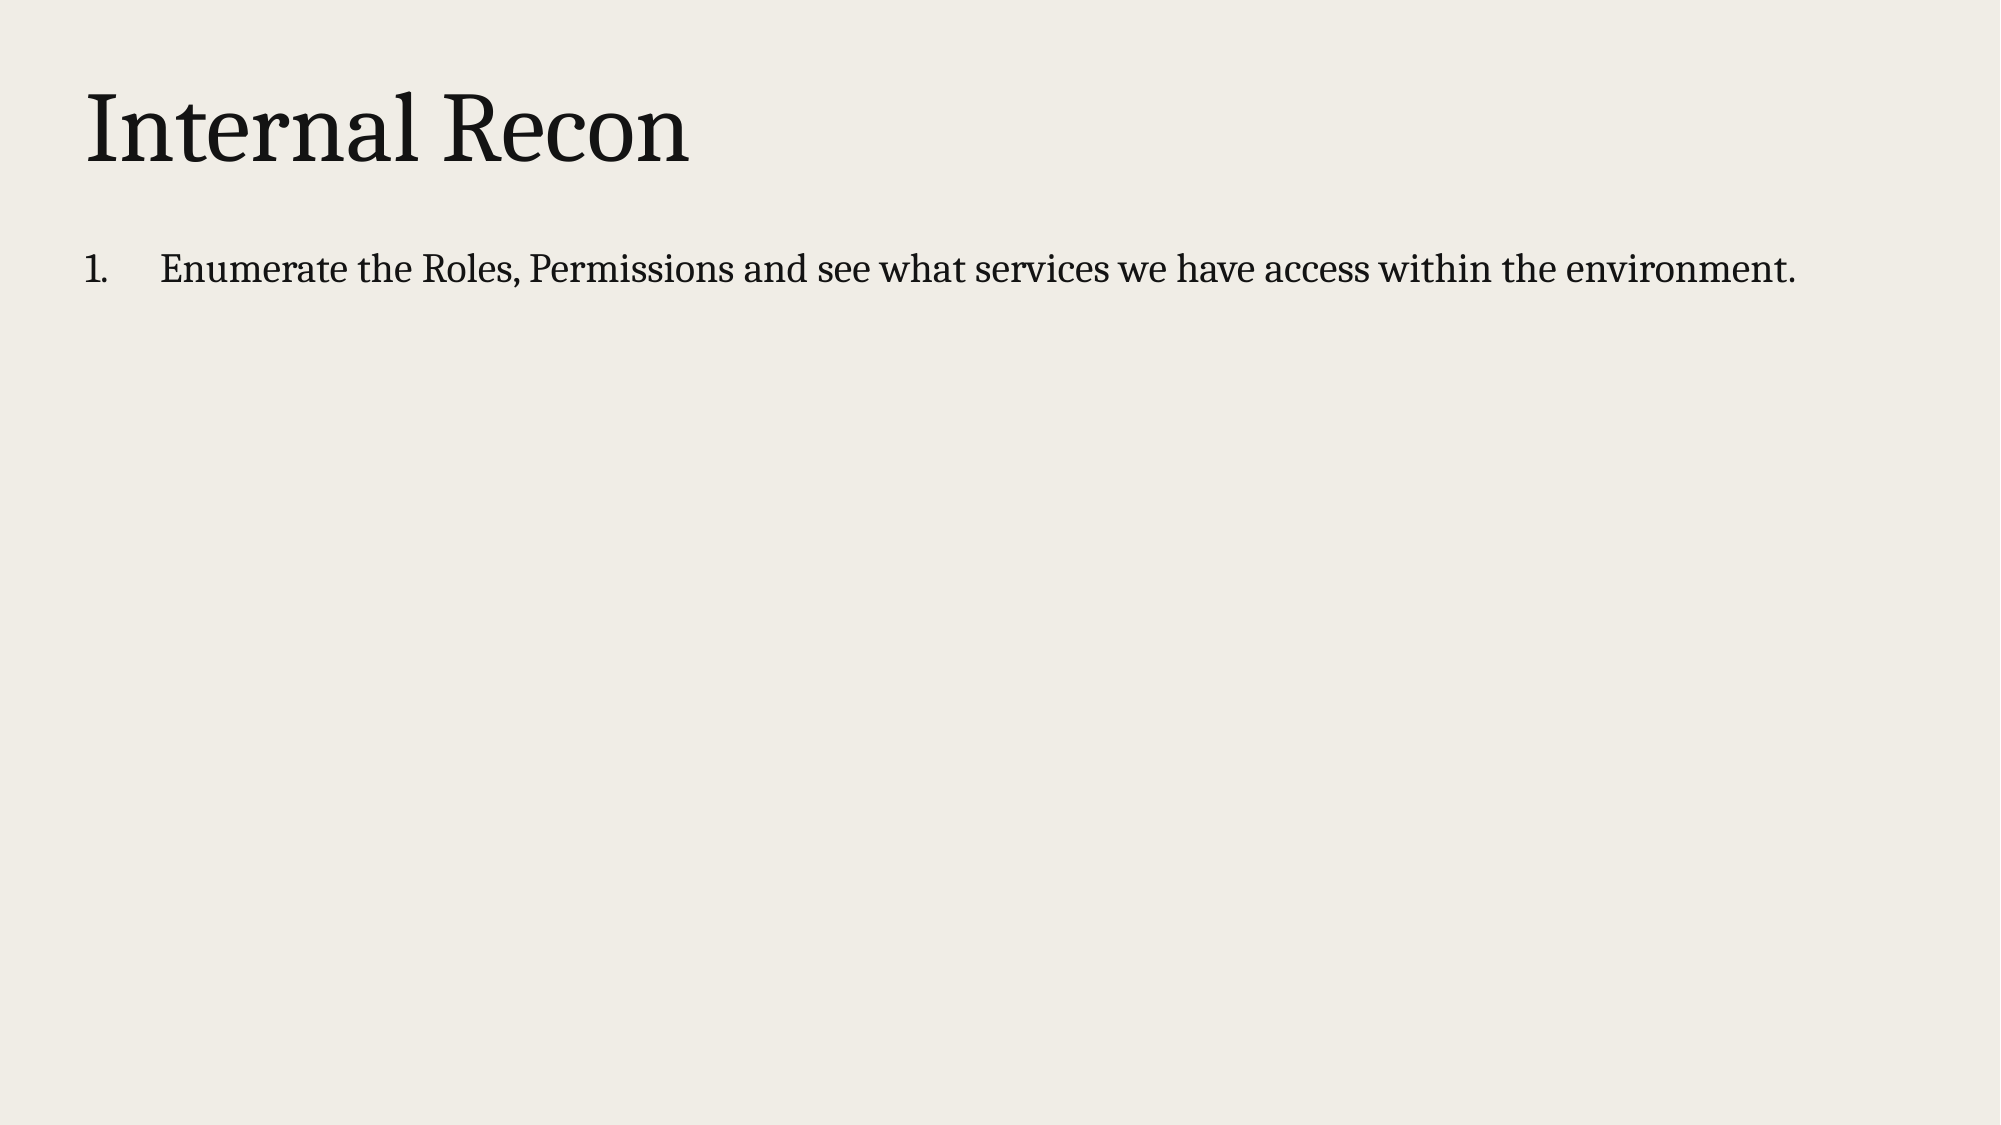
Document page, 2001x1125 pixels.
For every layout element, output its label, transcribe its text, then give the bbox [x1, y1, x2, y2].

text_box Enumerate the Roles, Permissions and see what services we have access within the environment. [70, 239, 1901, 1037]
title Internal Recon [70, 67, 1883, 211]
